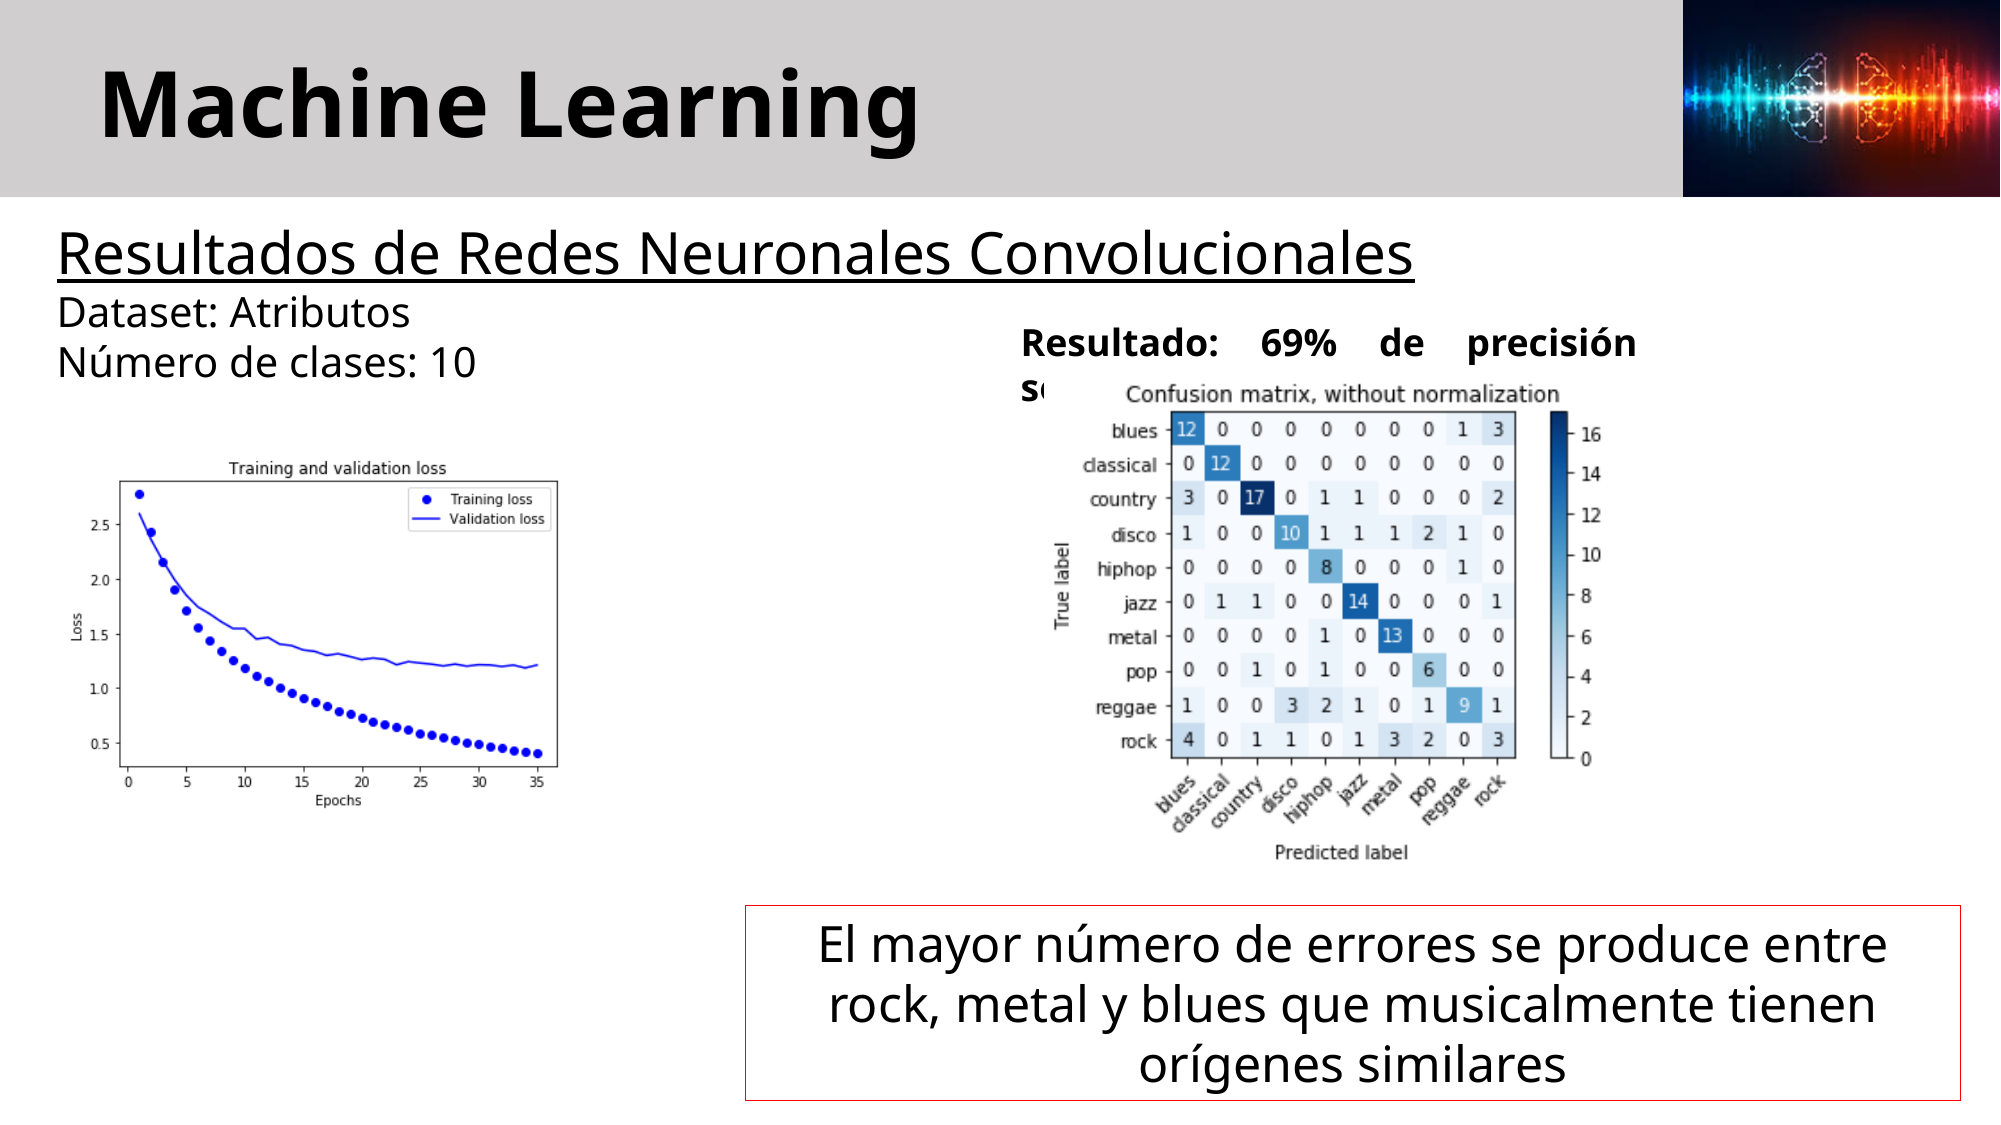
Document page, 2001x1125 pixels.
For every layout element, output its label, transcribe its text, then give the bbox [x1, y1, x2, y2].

text_box Resultado: 69% de precisión sobre el test [1005, 312, 1654, 462]
picture [1044, 372, 1615, 874]
text_box Resultados de Redes Neuronales Convolucionales Dataset: Atributos Número de clases: 10 [41, 208, 1842, 394]
picture [1682, 0, 2000, 198]
text_box [0, 0, 1682, 198]
picture [62, 452, 566, 816]
title Machine Learning [82, 19, 1682, 166]
text_box El mayor número de errores se produce entre rock, metal y blues que musicalmente tienen orígenes similares [745, 905, 1961, 1101]
